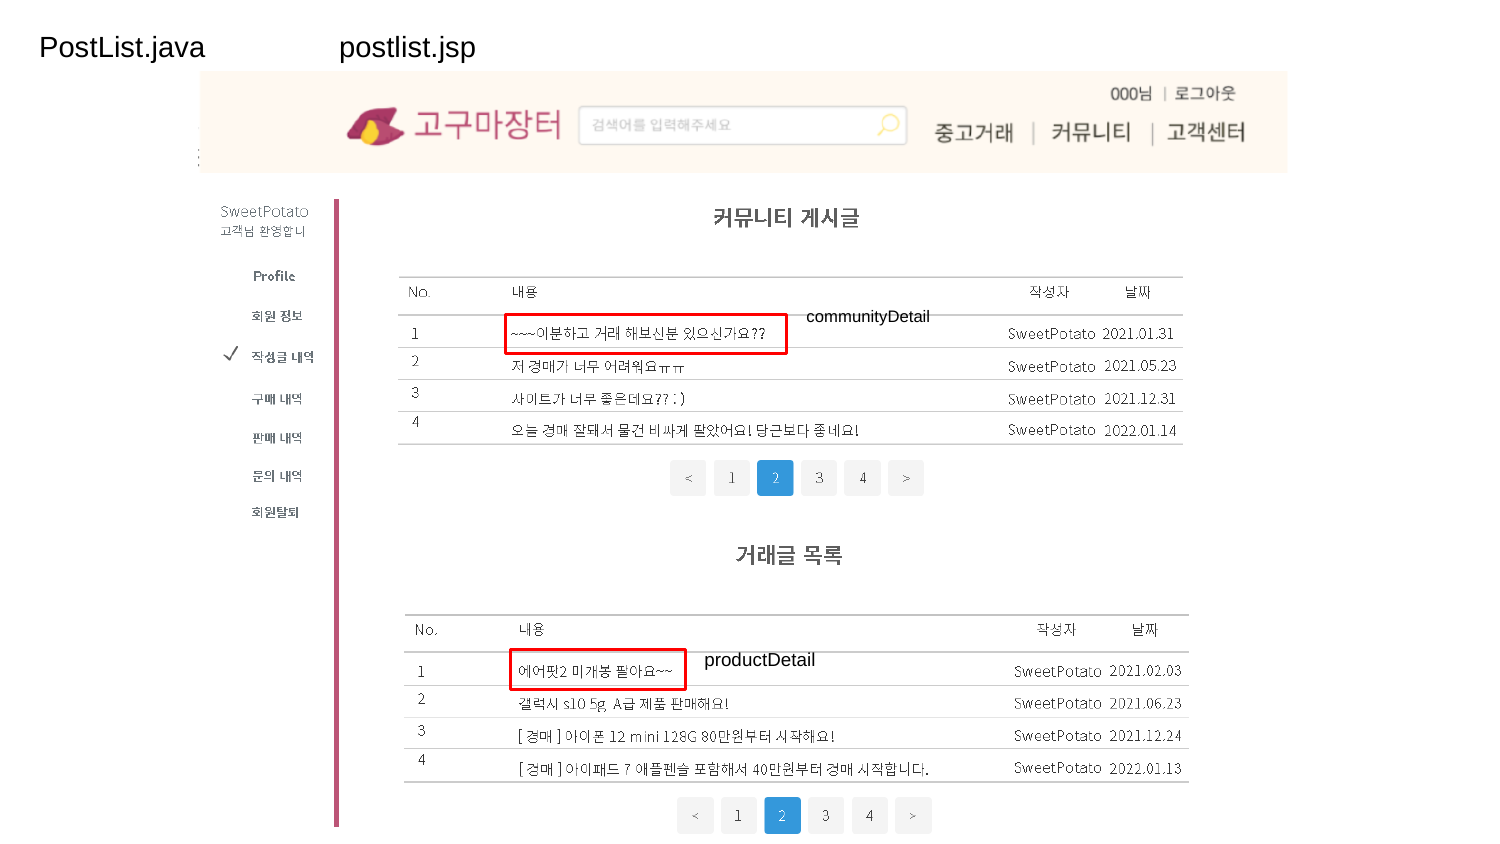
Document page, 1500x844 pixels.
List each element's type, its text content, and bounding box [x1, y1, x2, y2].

picture [192, 70, 1308, 844]
text_box PostList.java postlist.jsp [24, 13, 1407, 79]
